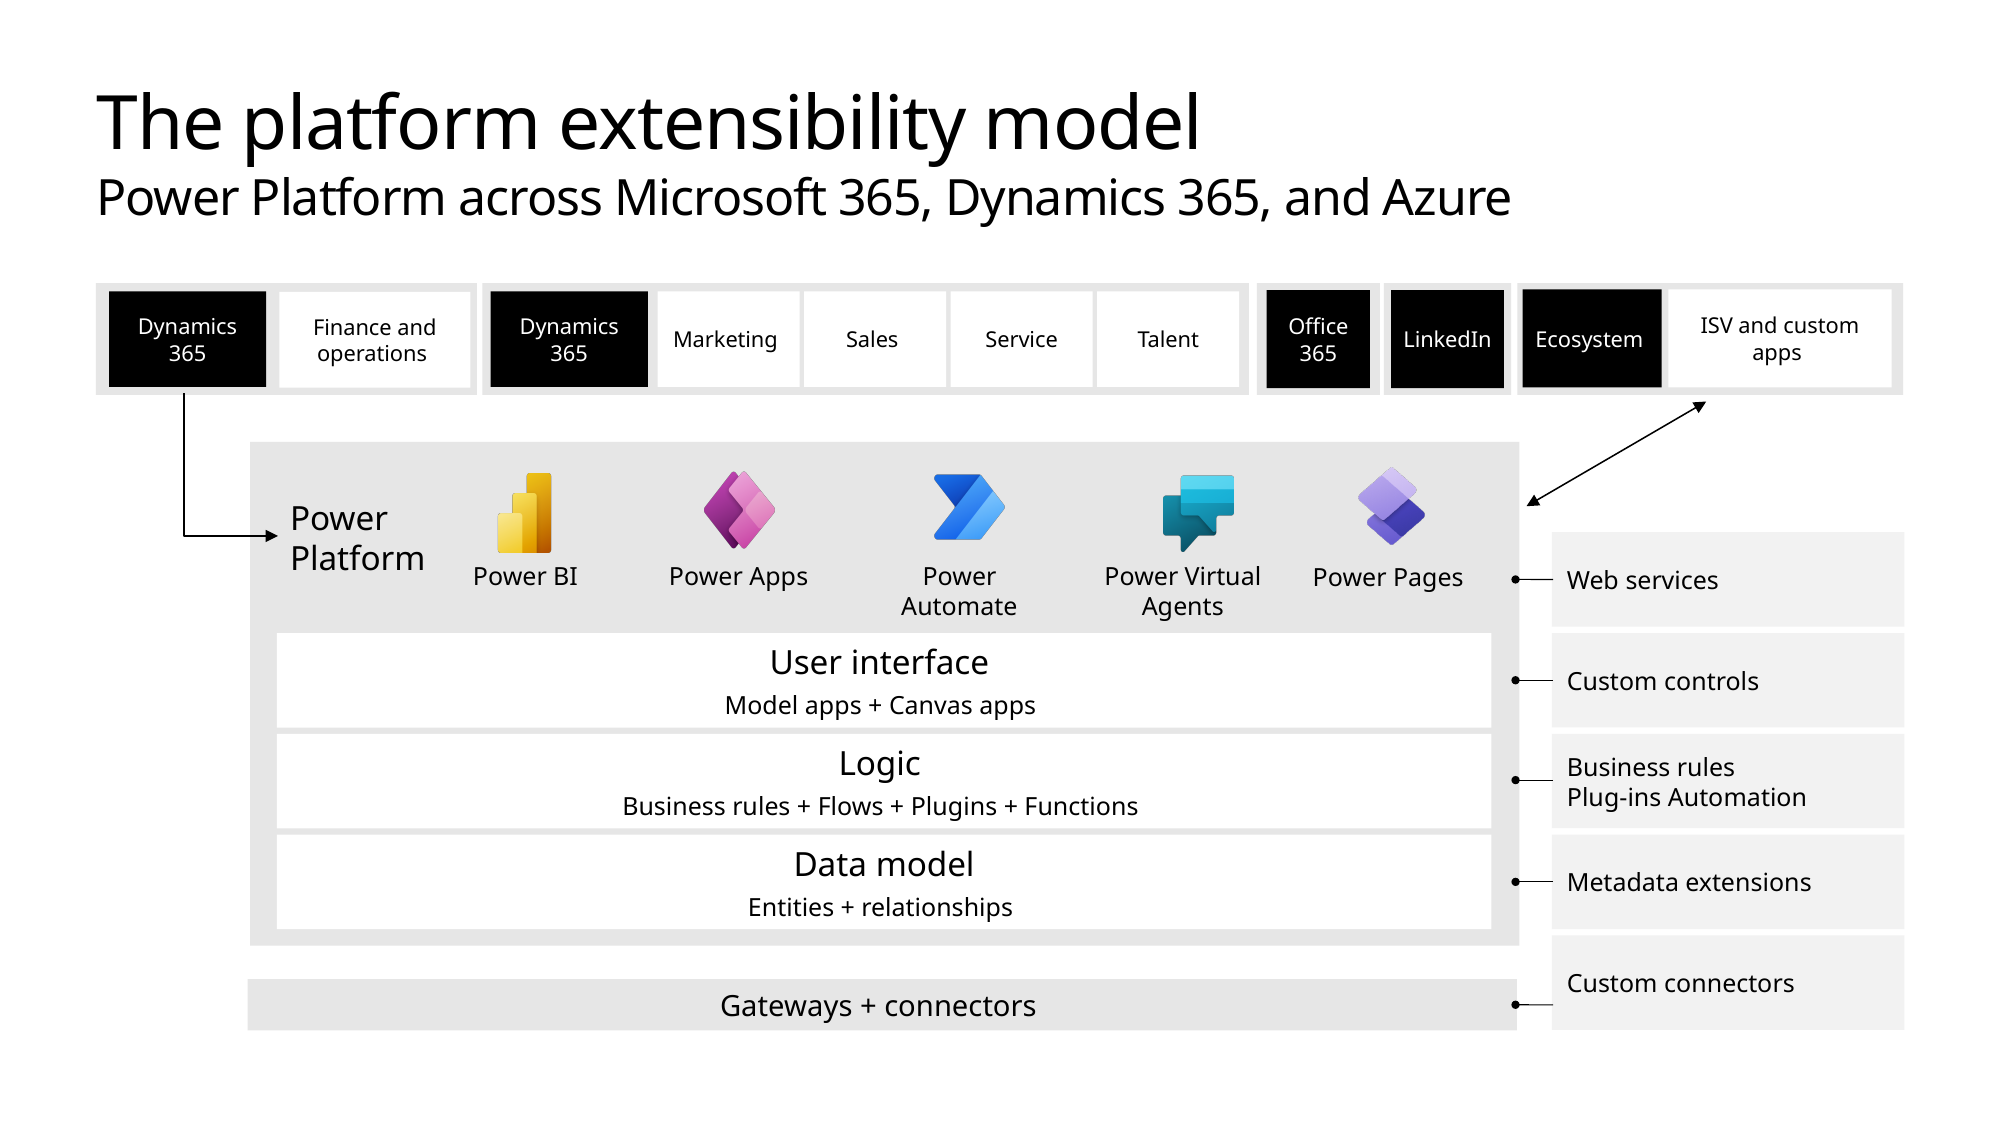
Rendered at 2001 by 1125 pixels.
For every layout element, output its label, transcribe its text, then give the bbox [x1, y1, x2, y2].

text_box ISV and custom apps [1668, 288, 1892, 388]
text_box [1526, 401, 1707, 507]
text_box Service [950, 290, 1093, 388]
text_box Custom controls [1551, 632, 1905, 728]
text_box Sales [803, 290, 947, 388]
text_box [430, 466, 1484, 603]
text_box Power Platform [290, 496, 426, 577]
text_box [1517, 282, 1904, 396]
text_box Business rules Plug-ins Automation [1551, 733, 1905, 829]
text_box [249, 441, 1520, 946]
text_box LinkedIn [1390, 289, 1505, 389]
text_box User interface Model apps + Canvas apps [276, 632, 1492, 728]
text_box Ecosystem [1522, 288, 1662, 388]
text_box Web services [1551, 531, 1905, 627]
text_box Talent [1096, 290, 1240, 388]
text_box Metadata extensions [1551, 834, 1905, 930]
text_box Dynamics 365 [490, 290, 649, 388]
text_box Marketing [657, 290, 800, 388]
text_box [1383, 282, 1512, 396]
text_box Office 365 [1266, 289, 1371, 389]
text_box Data model Entities + relationships [276, 834, 1492, 930]
text_box Dynamics 365 [108, 290, 267, 388]
text_box Logic Business rules + Flows + Plugins + Functions [276, 733, 1492, 829]
text_box Custom connectors [1551, 935, 1905, 1031]
text_box [95, 282, 478, 396]
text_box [159, 417, 303, 512]
text_box Gateways + connectors [247, 979, 1517, 1031]
text_box [1256, 282, 1381, 396]
text_box [482, 282, 1250, 396]
text_box Finance and operations [279, 291, 471, 388]
title The platform extensibility model Power Platform across Microsoft 365, Dynamics 365, and Azure [96, 75, 1904, 227]
